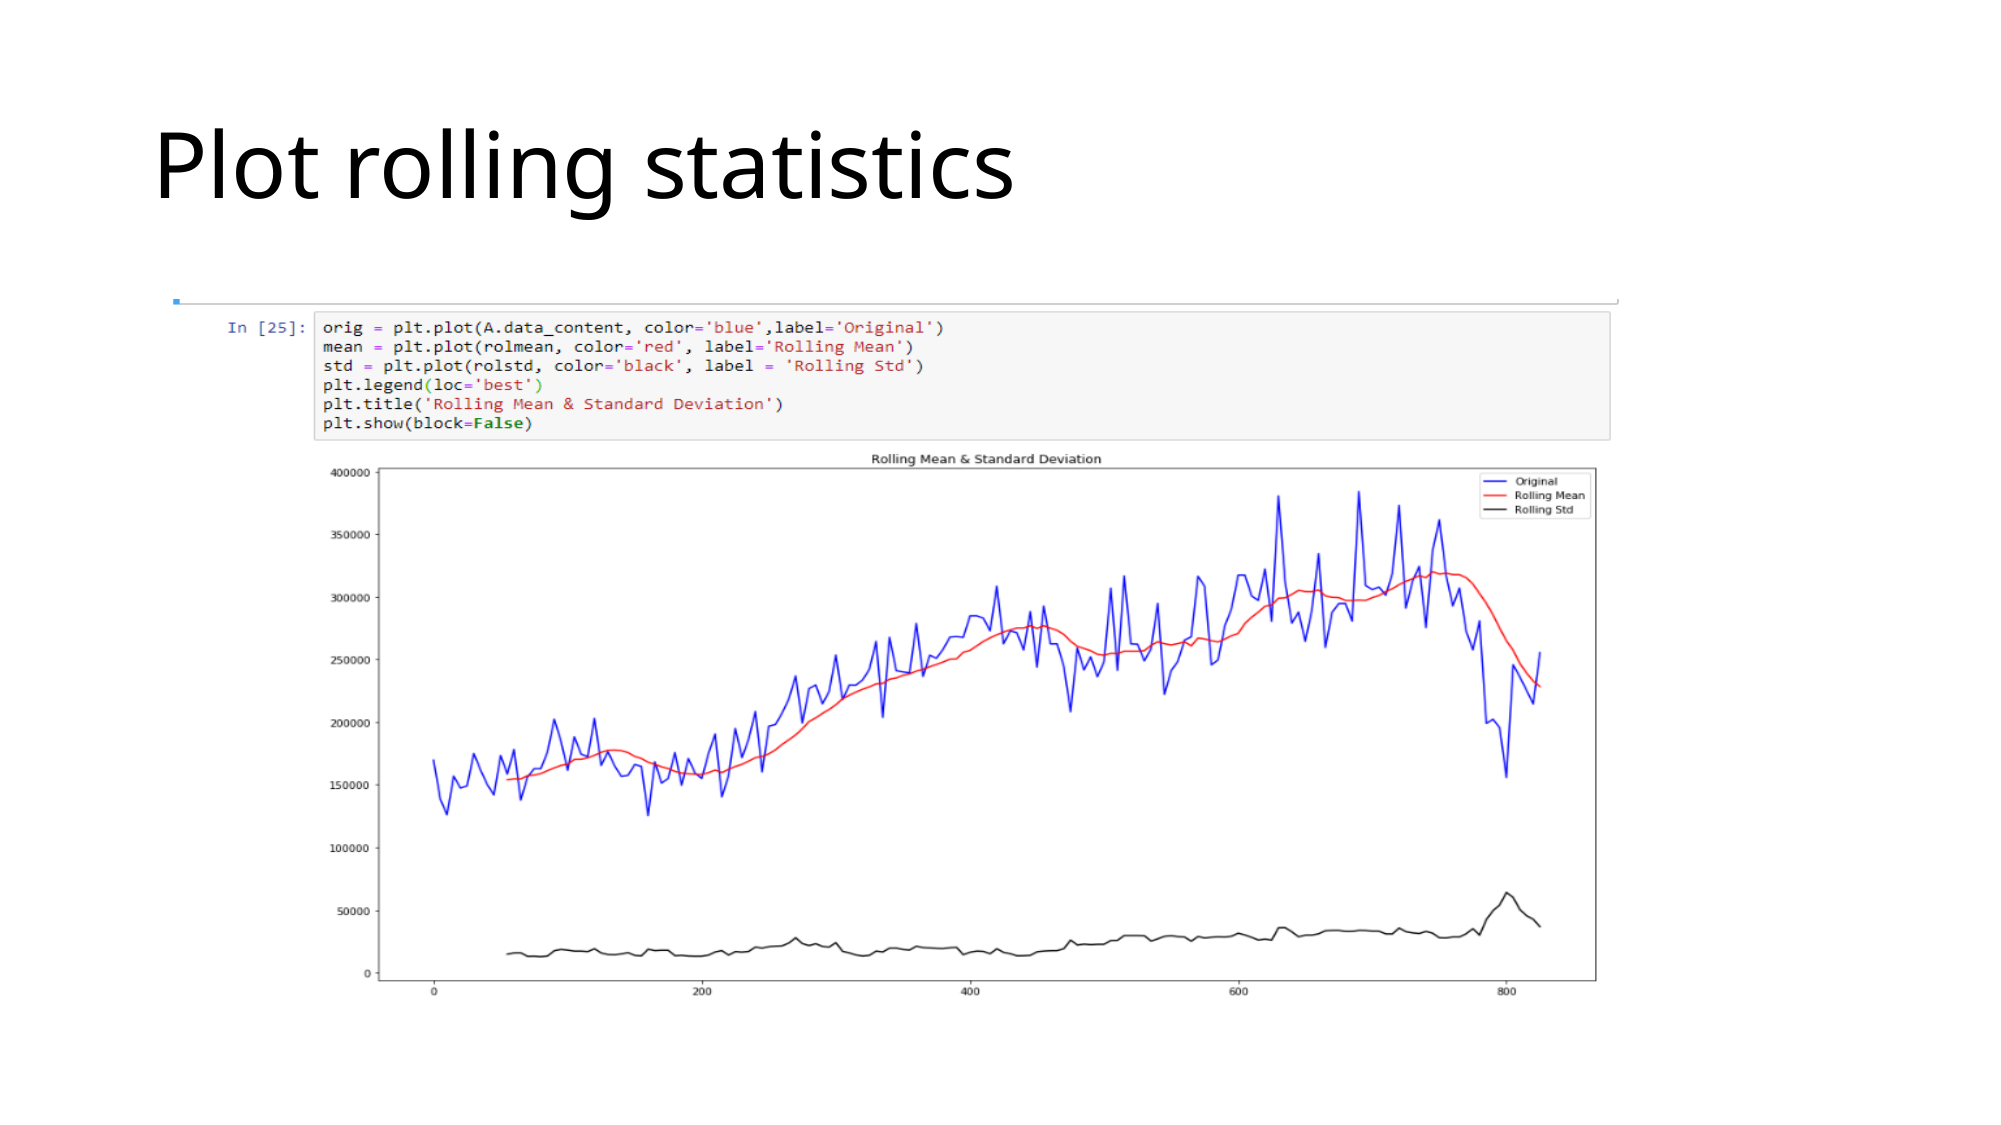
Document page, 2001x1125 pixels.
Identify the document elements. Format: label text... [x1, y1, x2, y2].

title Plot rolling statistics [137, 59, 1863, 278]
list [159, 299, 1637, 1014]
